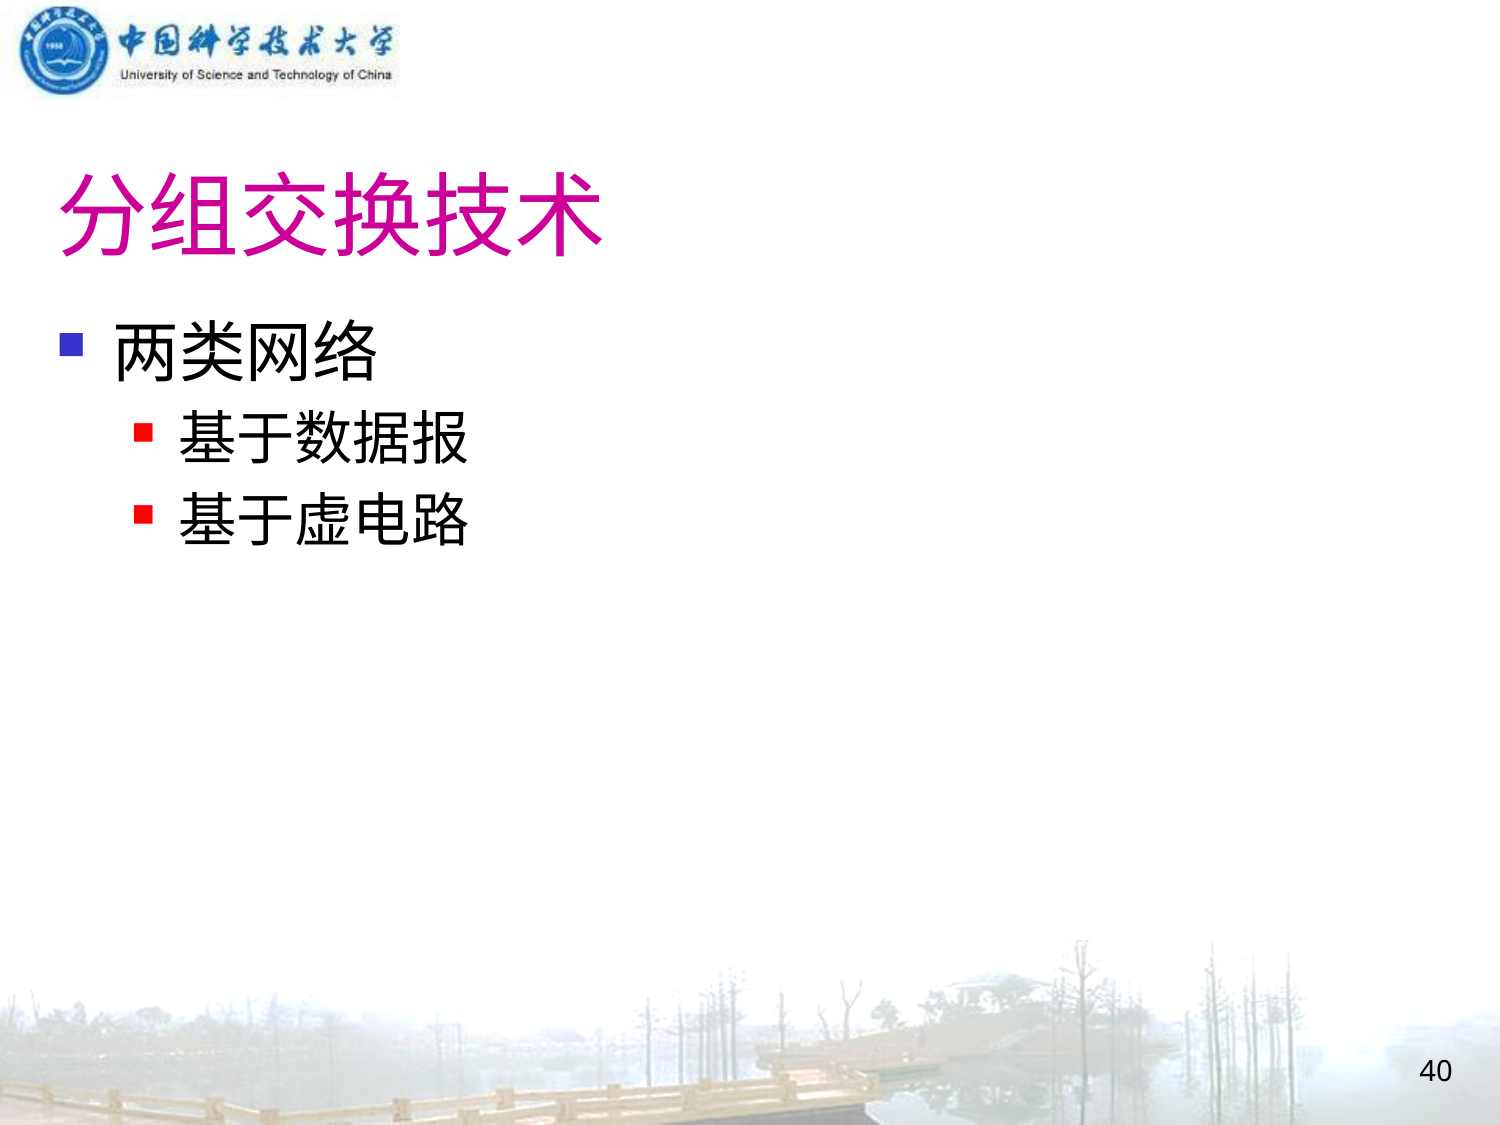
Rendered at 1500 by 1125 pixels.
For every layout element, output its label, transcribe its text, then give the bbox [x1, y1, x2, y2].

list 两类网络 基于数据报 基于虚电路 [40, 302, 1470, 1007]
slide_number 40 [1154, 1023, 1468, 1100]
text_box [0, 940, 1500, 1125]
picture [0, 0, 422, 103]
title 分组交换技术 [40, 34, 1468, 276]
